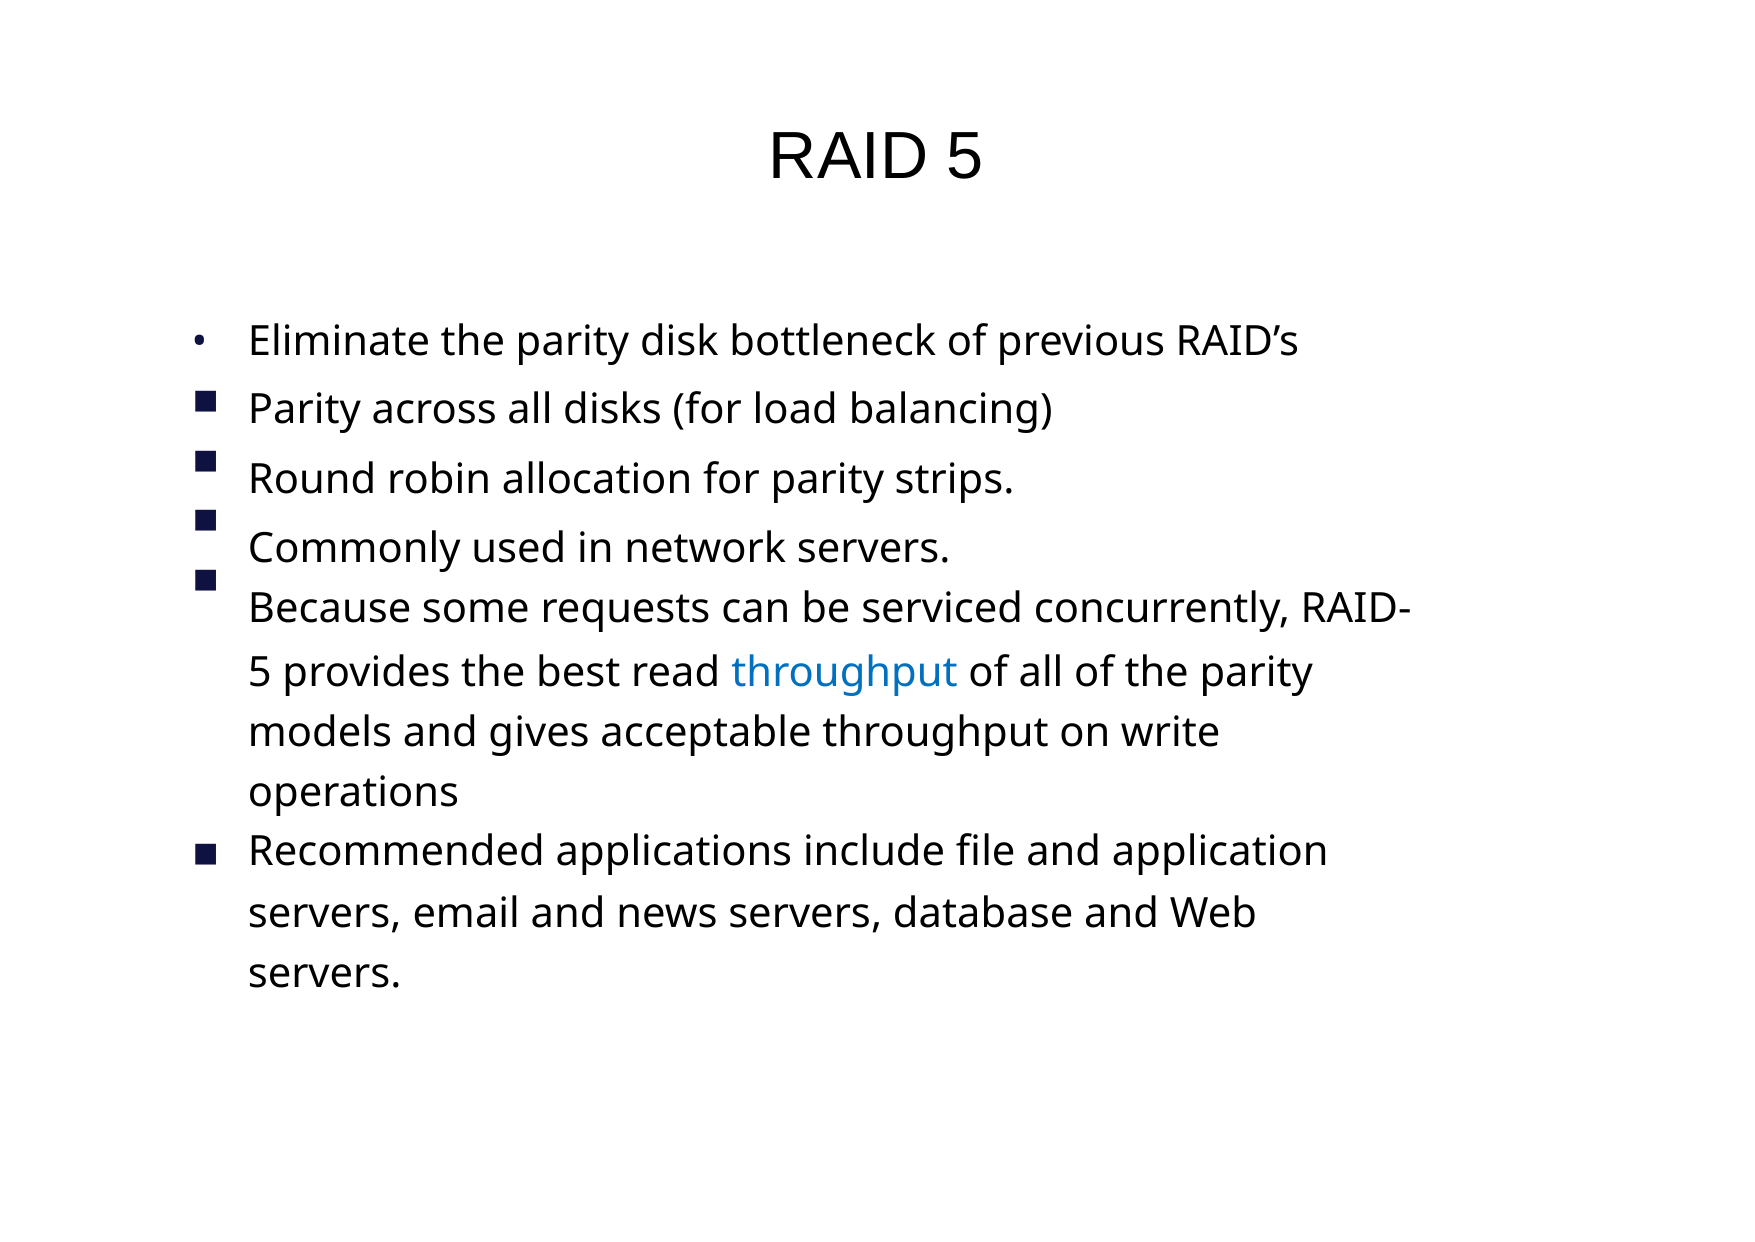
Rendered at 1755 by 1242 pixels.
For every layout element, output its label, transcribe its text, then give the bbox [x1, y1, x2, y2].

text_box ▪ [189, 820, 220, 867]
text_box Recommended applications include file and application servers, email and news servers, database and Web servers. [245, 819, 1399, 966]
text_box • ▪ ▪ ▪ ▪ [189, 309, 223, 597]
text_box Eliminate the parity disk bottleneck of previous RAID’s Parity across all disks (for load balancing) Round robin allocation for parity strips. Commonly used in network servers. Because some requests can be serviced concurrently, RAID- 5 provides the best read throughput of all of the parity models and gives acceptable throughput on write operations [245, 309, 1517, 746]
text_box RAID 5 [766, 108, 996, 180]
